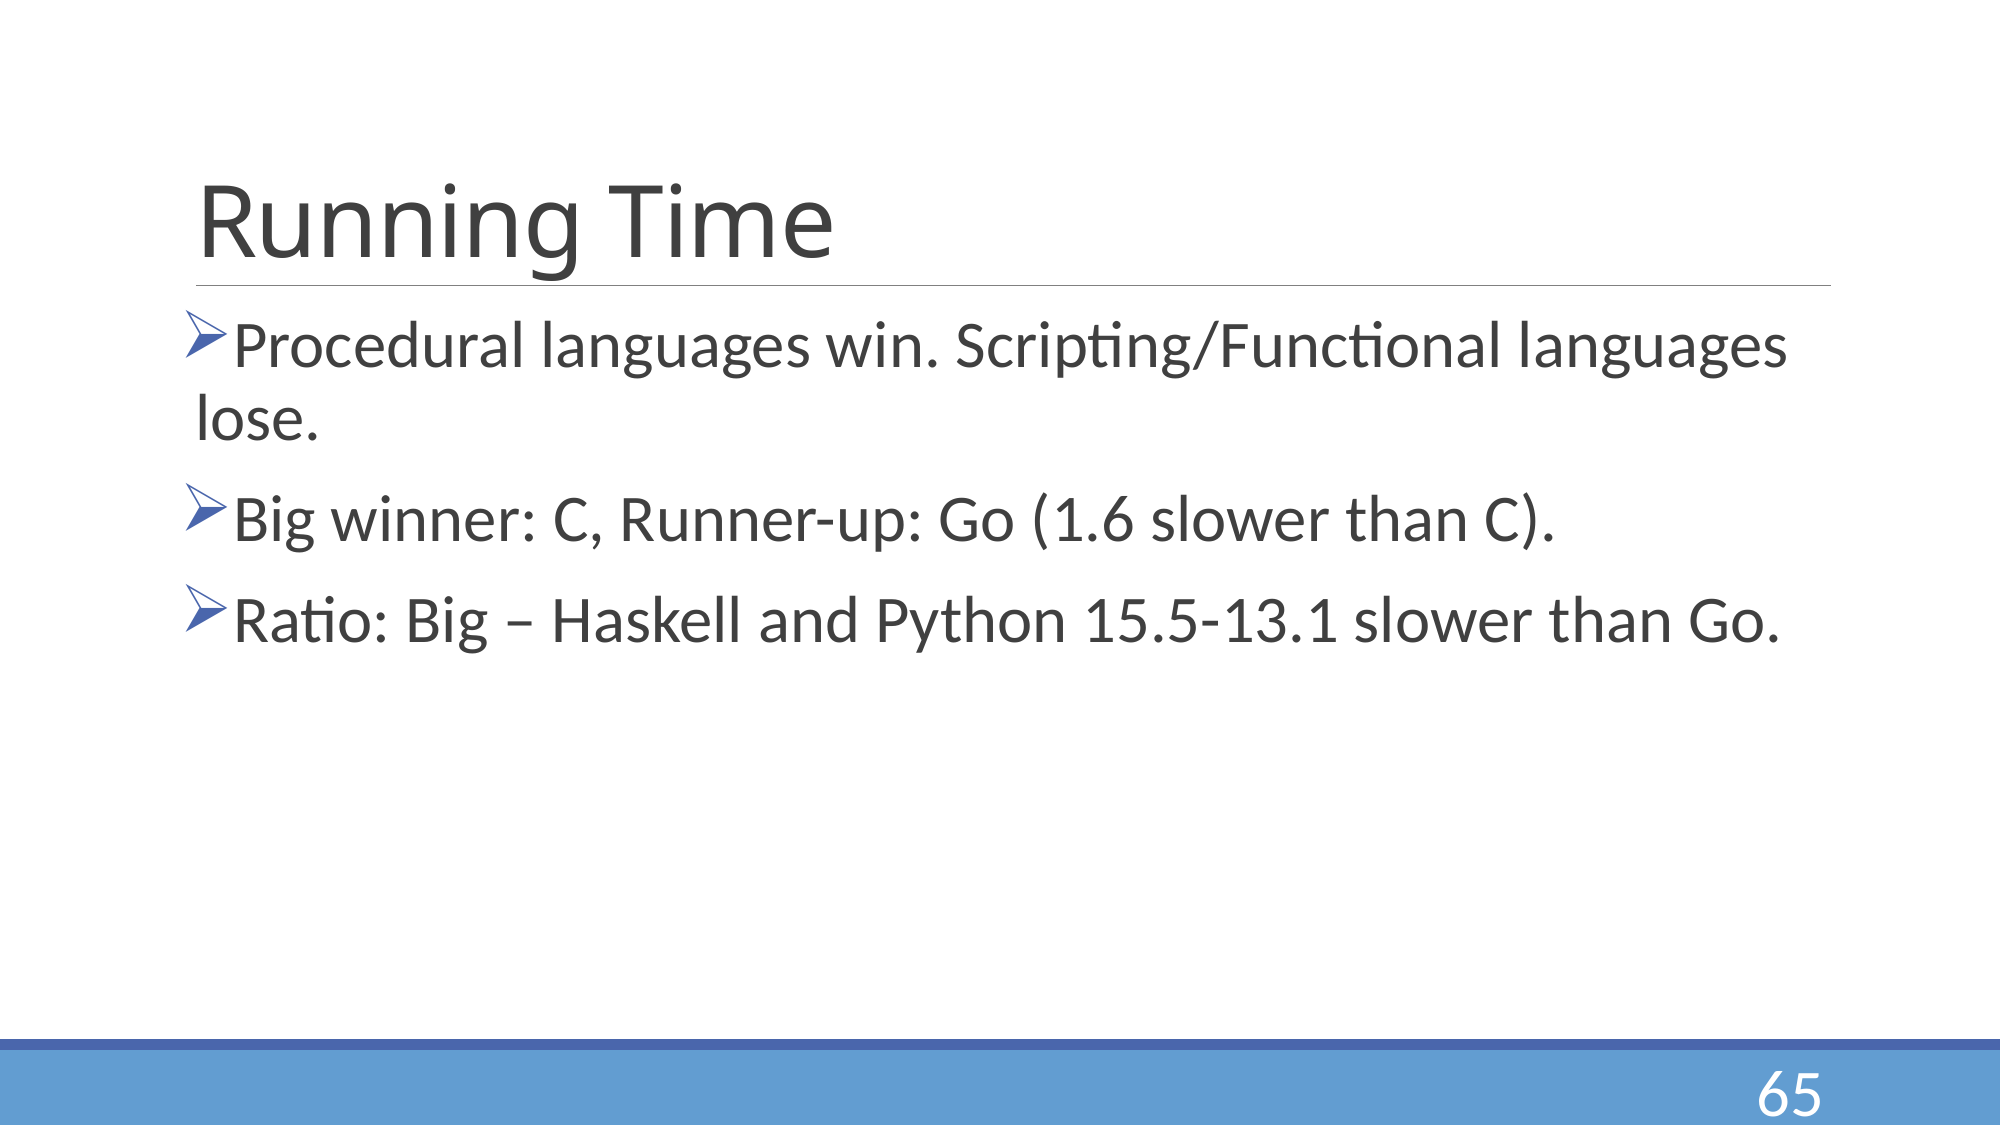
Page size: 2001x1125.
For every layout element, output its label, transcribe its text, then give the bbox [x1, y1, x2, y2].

title Running Time [180, 47, 1830, 285]
slide_number 65 [1624, 1059, 1840, 1120]
list Procedural languages win. Scripting/Functional languages lose. Big winner: C, Runner-up: Go (1.6 slower than C). Ratio: Big – Haskell and Python 15.5-13.1 slower than Go. [180, 302, 1830, 963]
